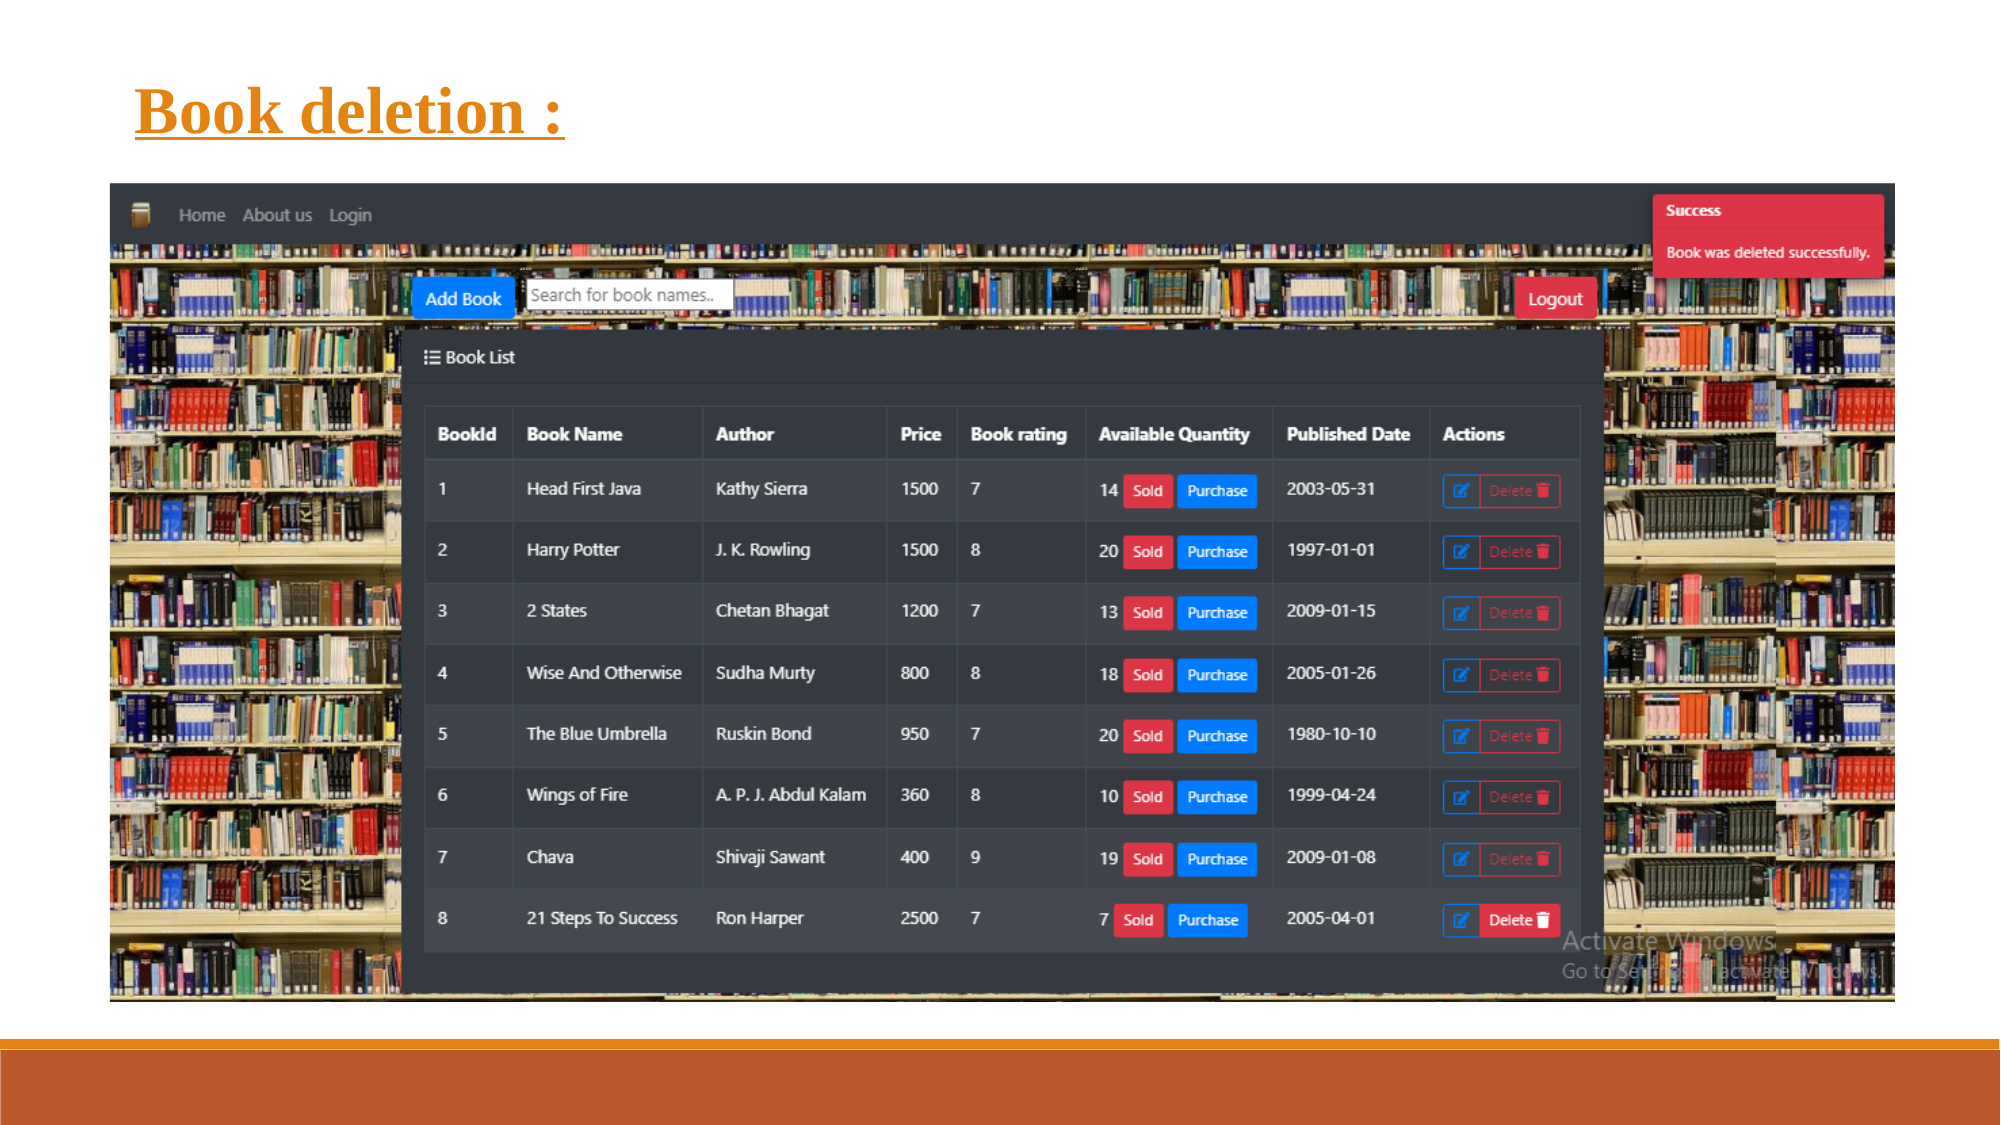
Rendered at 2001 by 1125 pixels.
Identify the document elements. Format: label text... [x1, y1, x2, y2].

text_box Book deletion : [120, 59, 581, 154]
picture [109, 183, 1896, 1003]
